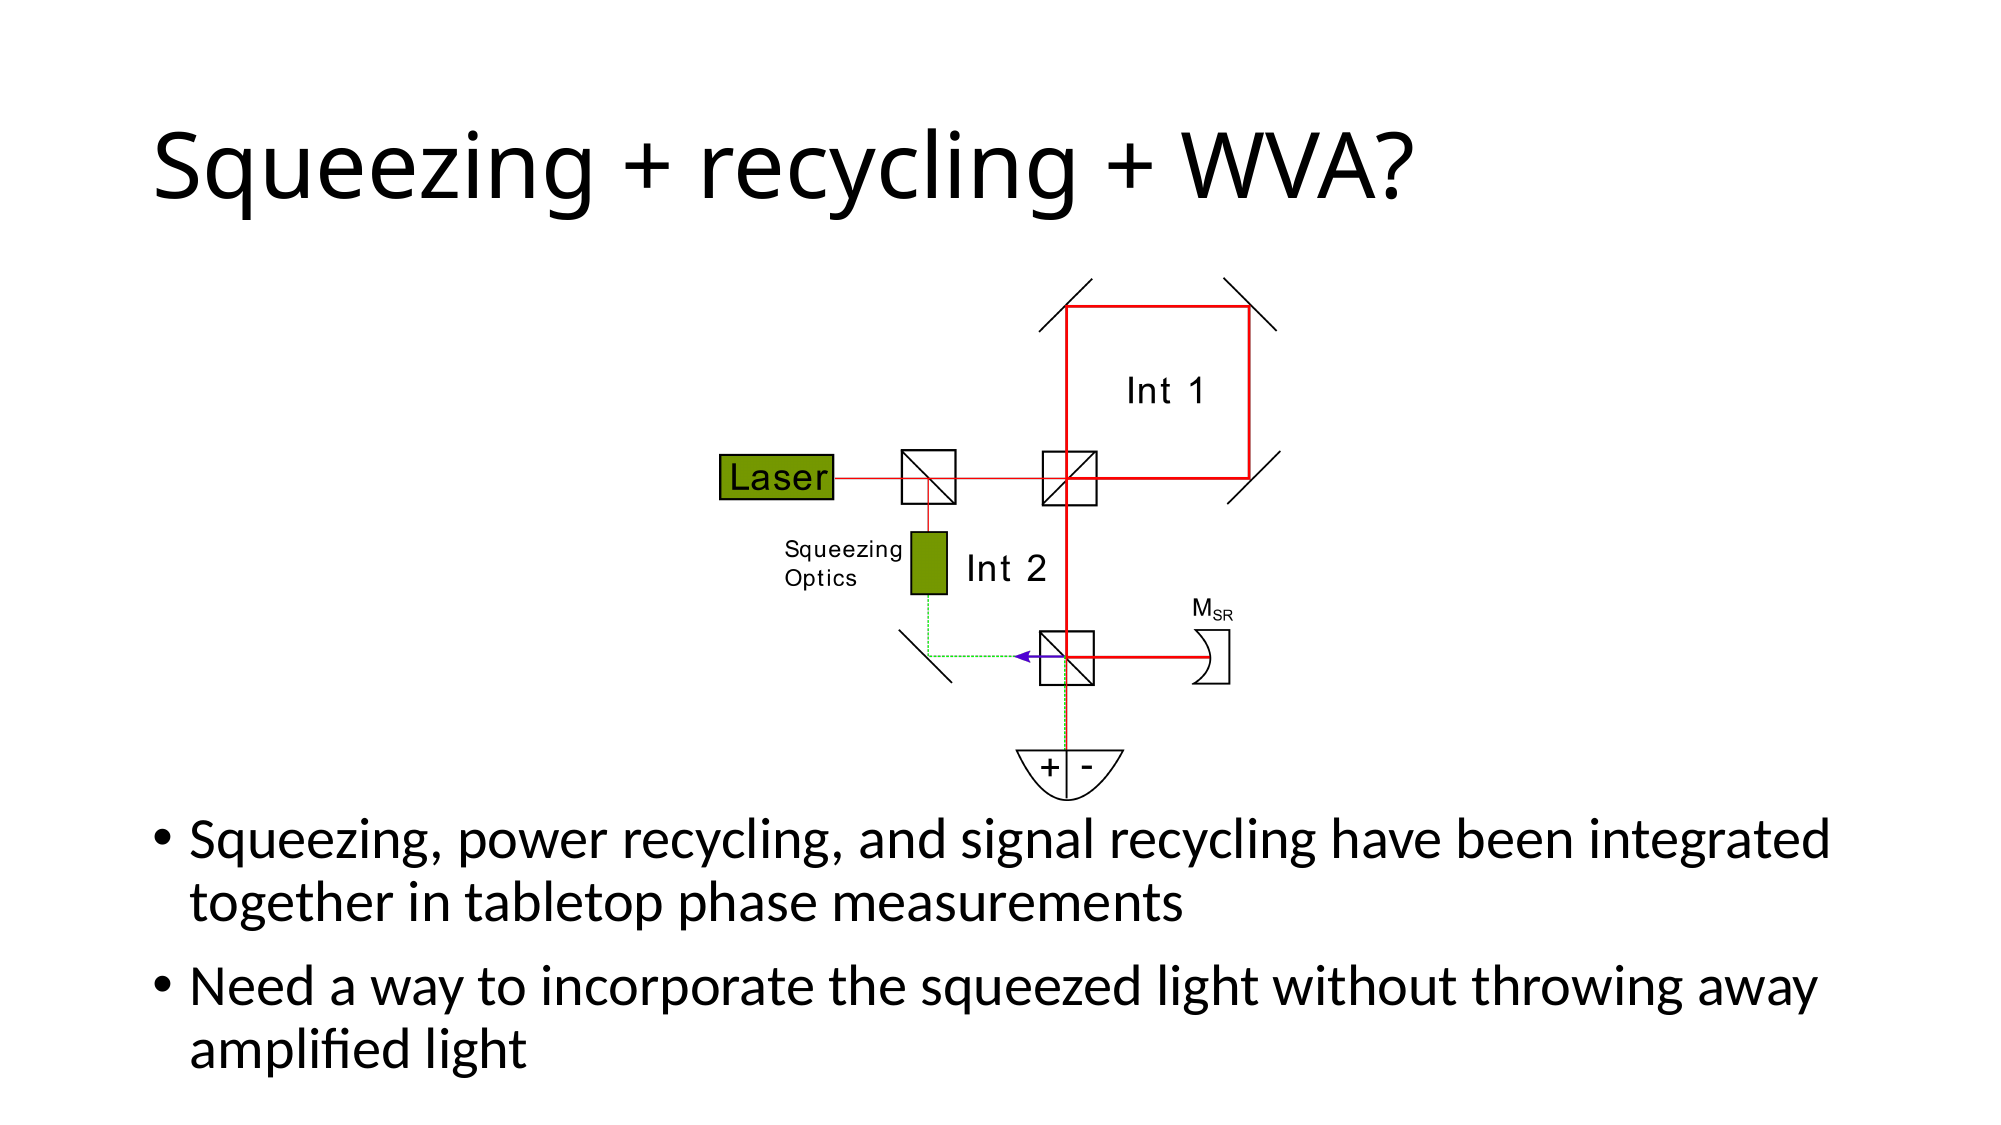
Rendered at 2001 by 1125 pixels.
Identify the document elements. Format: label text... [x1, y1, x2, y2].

picture [719, 277, 1281, 801]
list Squeezing, power recycling, and signal recycling have been integrated together in tabletop phase measurements Need a way to incorporate the squeezed light without throwing away amplified light [137, 801, 1863, 1125]
title Squeezing + recycling + WVA? [137, 59, 1863, 278]
